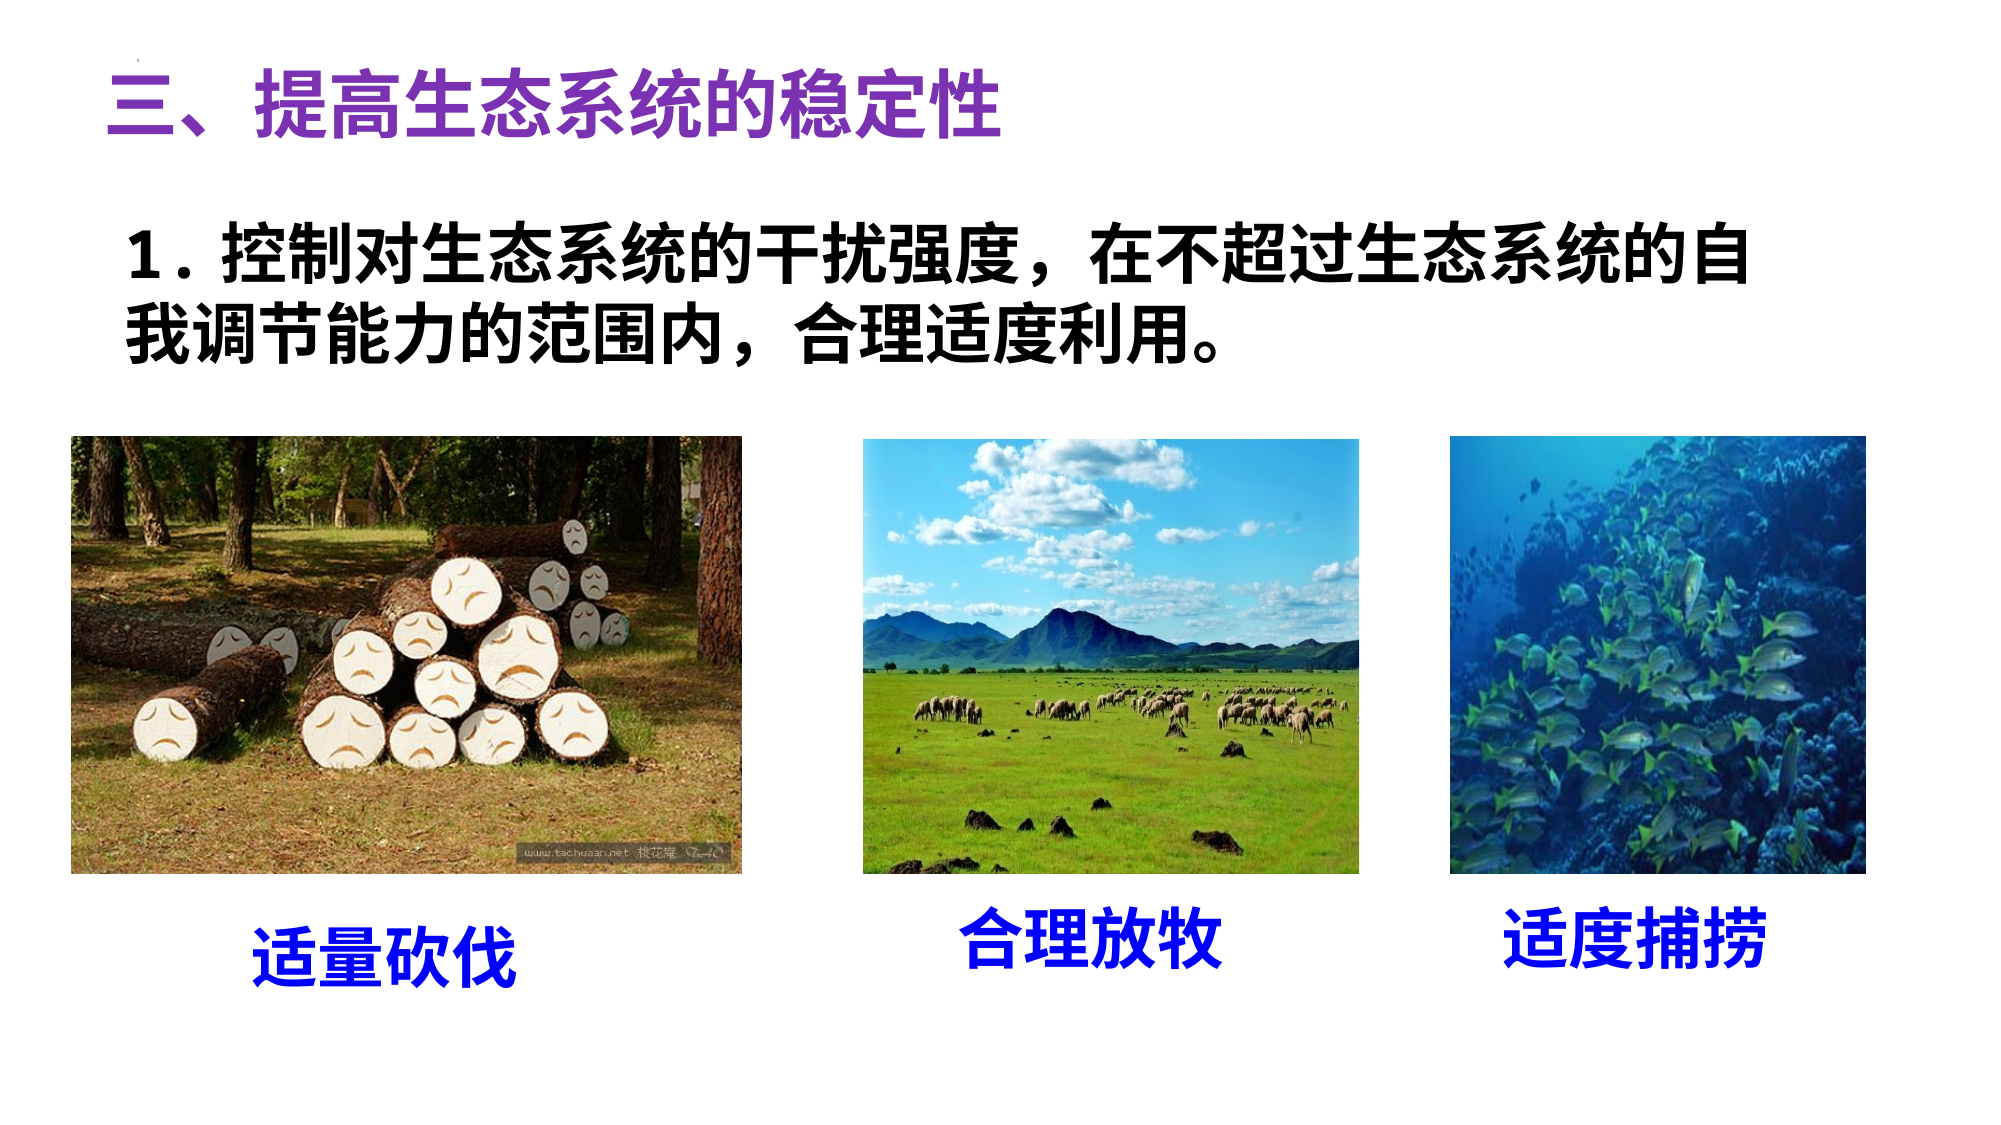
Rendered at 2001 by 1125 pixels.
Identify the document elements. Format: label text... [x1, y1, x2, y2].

text_box 适量砍伐 [251, 915, 562, 996]
picture [71, 436, 742, 874]
text_box 合理放牧 [957, 897, 1265, 978]
picture [1450, 436, 1866, 874]
text_box 三、提高生态系统的稳定性 [92, 51, 1016, 153]
text_box 1.控制对生态系统的干扰强度，在不超过生态系统的自我调节能力的范围内，合理适度利用。 [113, 206, 1799, 378]
text_box 适度捕捞 [1502, 897, 1815, 978]
picture [862, 439, 1360, 874]
picture [1828, 869, 1836, 874]
